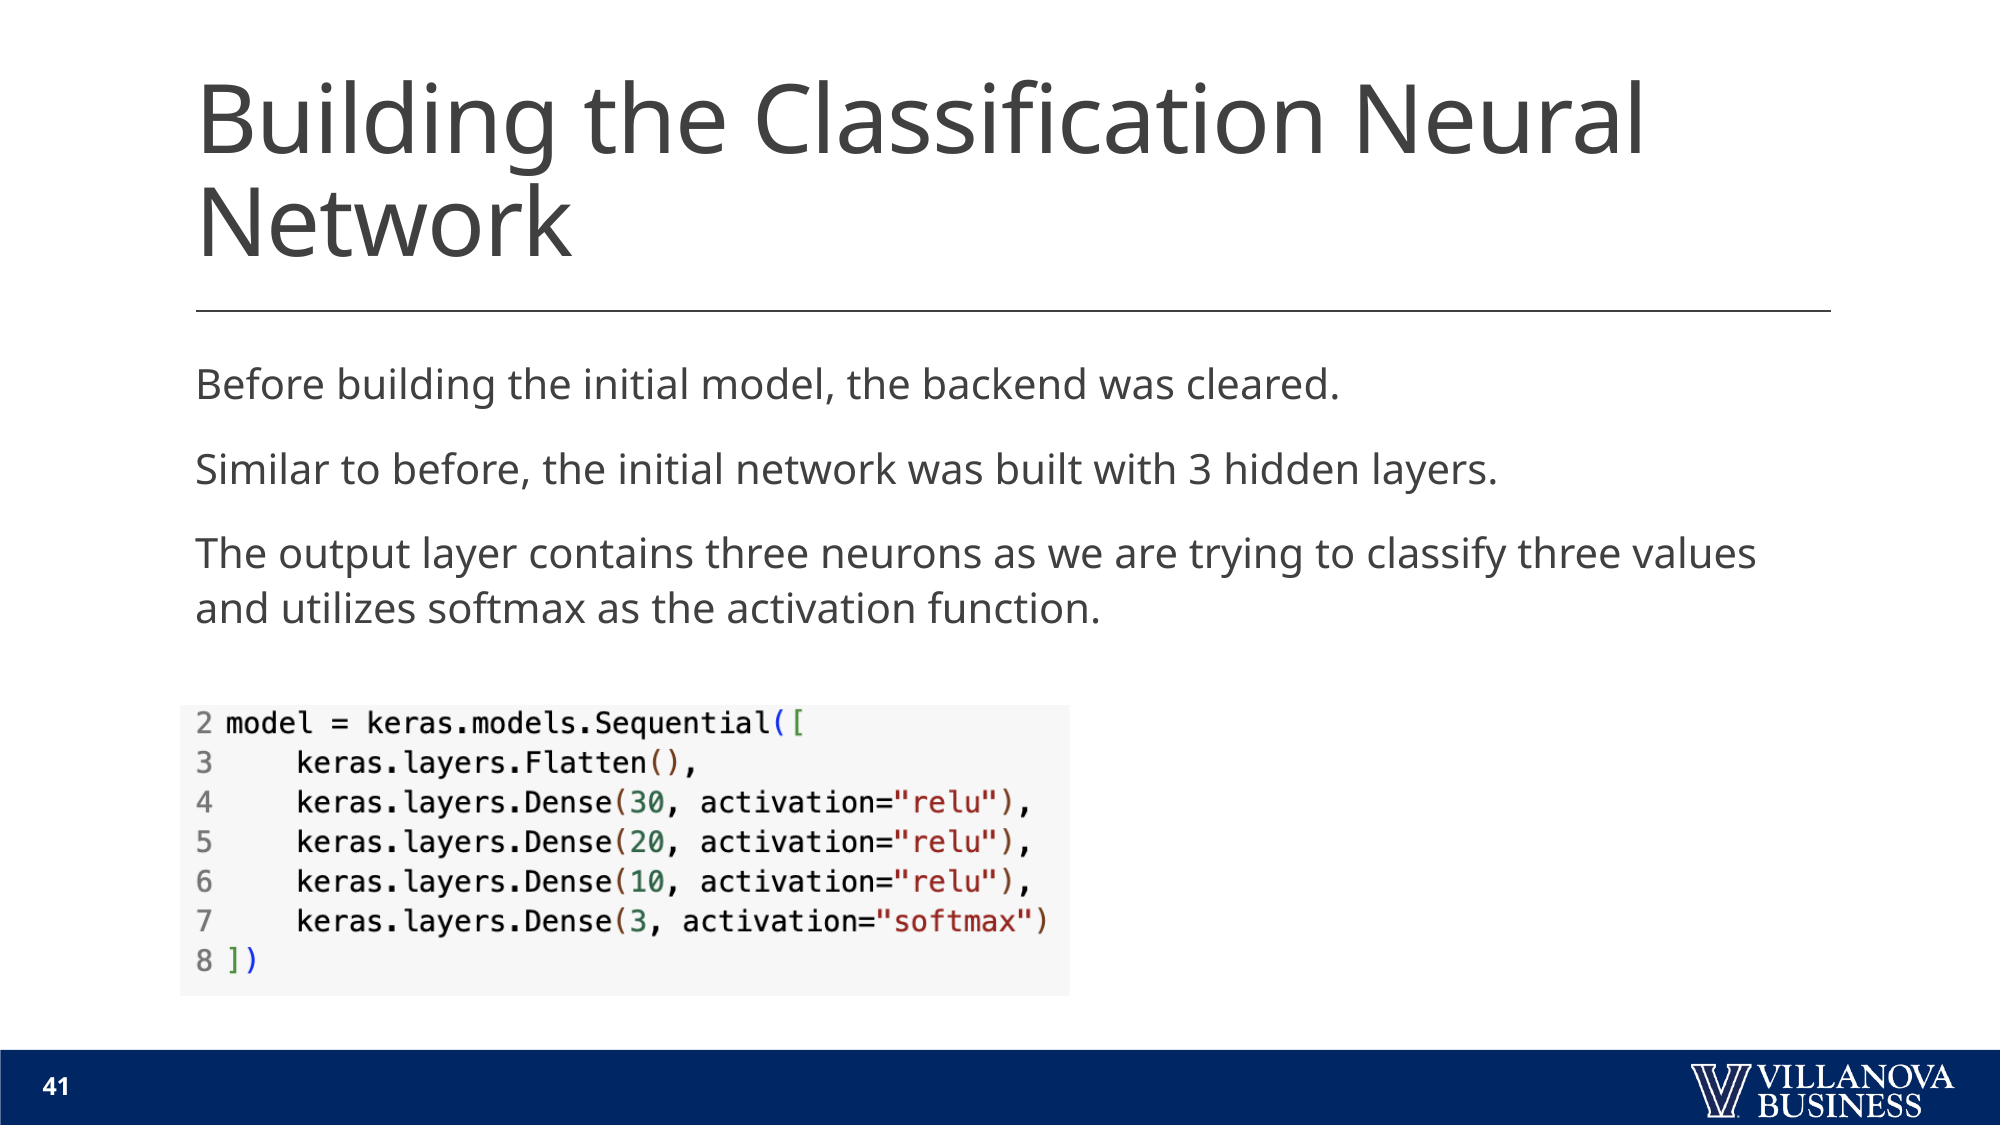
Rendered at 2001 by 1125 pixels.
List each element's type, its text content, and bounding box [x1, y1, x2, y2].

title Building the Classification Neural Network [180, 47, 1830, 285]
list Before building the initial model, the backend was cleared. Similar to before, the initial network was built with 3 hidden layers. The output layer contains three neurons as we are trying to classify three values and utilizes softmax as the activation function. [180, 345, 1830, 963]
picture [1683, 1035, 1973, 1125]
picture [179, 704, 1071, 997]
slide_number 41 [27, 1057, 156, 1118]
